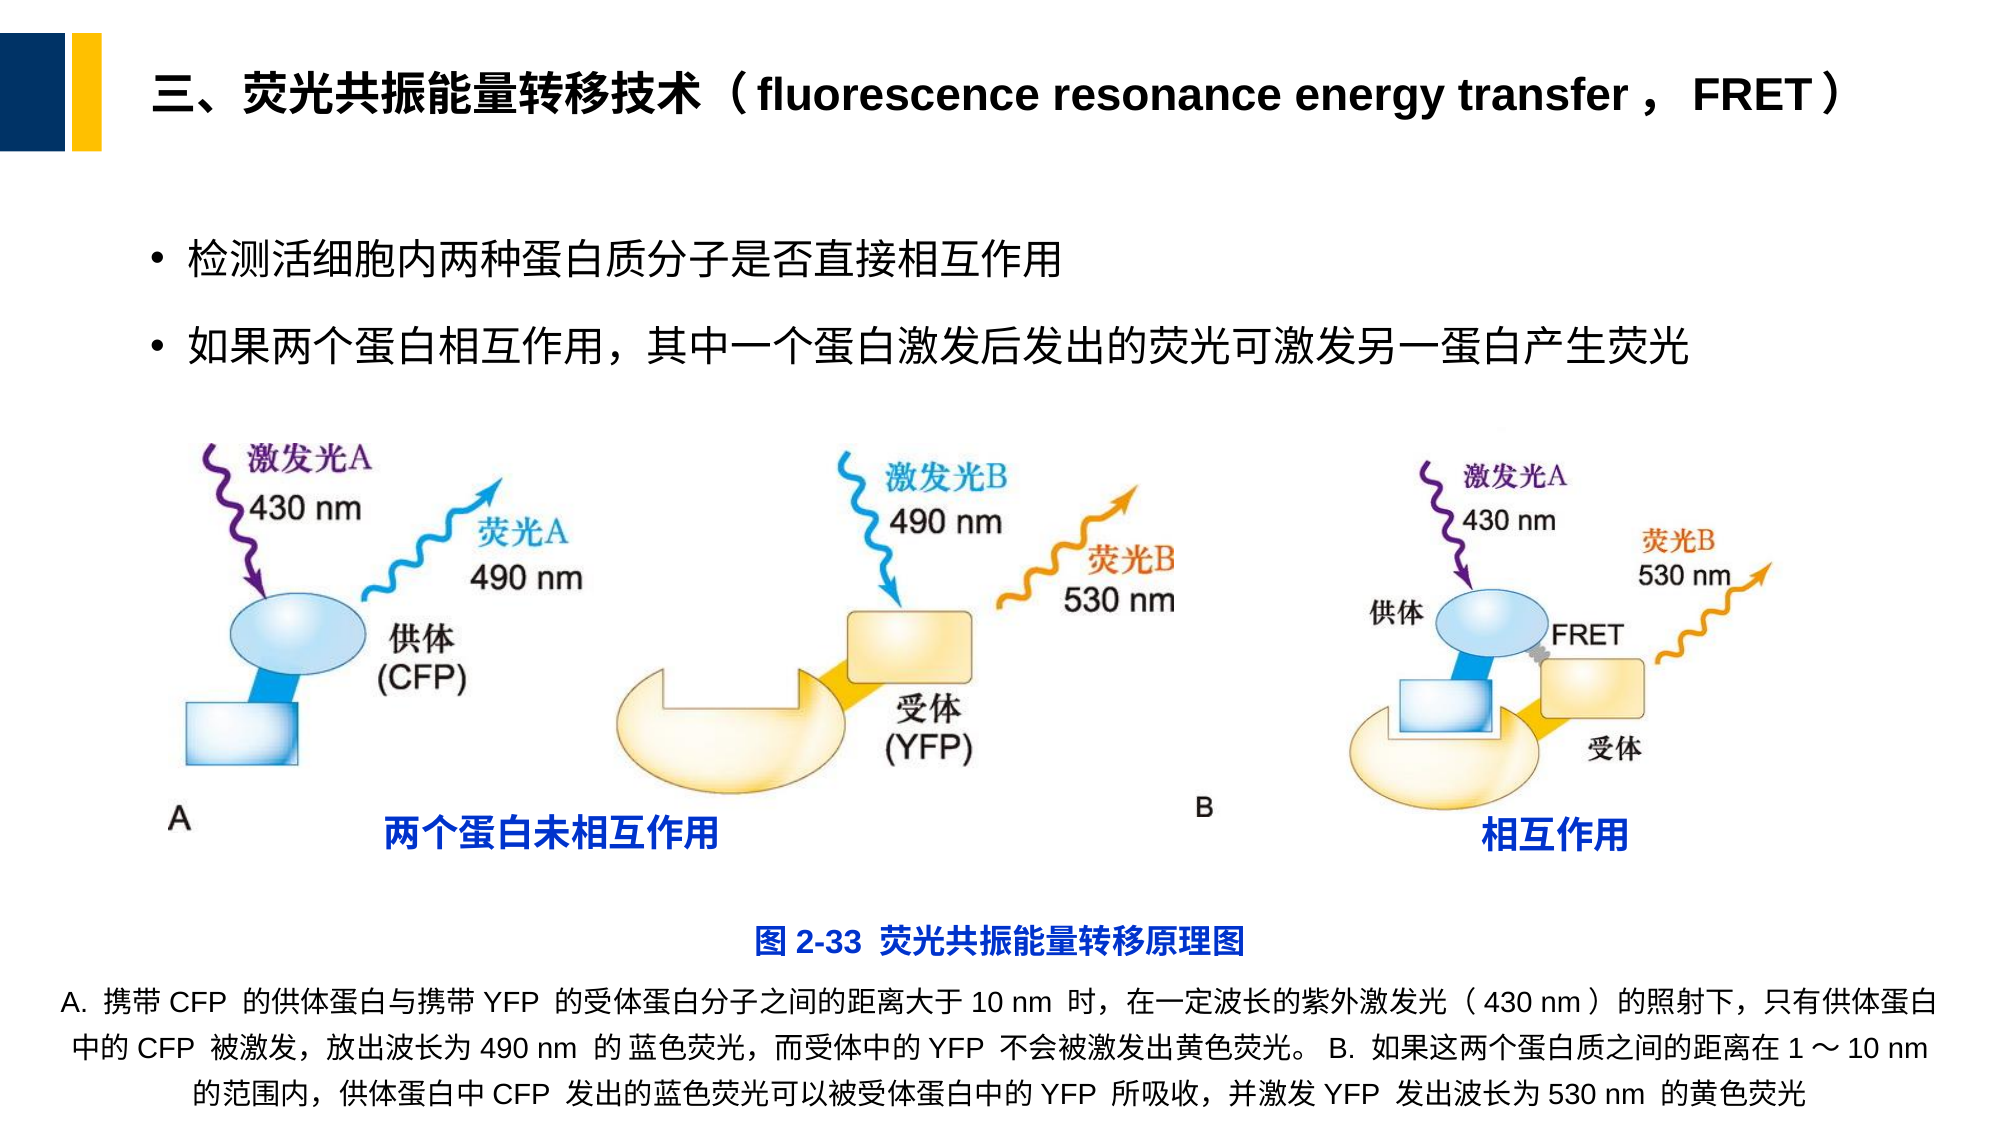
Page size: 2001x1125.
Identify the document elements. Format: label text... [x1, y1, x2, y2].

list 检测活细胞内两种蛋白质分子是否直接相互作用 如果两个蛋白相互作用，其中一个蛋白激发后发出的荧光可激发另一蛋白产生荧光 [135, 200, 1950, 906]
text_box 图2-33 荧光共振能量转移原理图 A. 携带CFP 的供体蛋白与携带YFP 的受体蛋白分子之间的距离大于10 nm 时，在一定波长的紫外激发光（430 nm）的照射下，只有供体蛋白中的CFP 被激发，放出波长为490 nm 的 蓝色荧光，而受体中的YFP 不会被激发出黄色荧光。B. 如果这两个蛋白质之间的距离在1～10 nm 的范围内，供体蛋白中CFP 发出的蓝色荧光可以被受体蛋白中的YFP 所吸收，并激发YFP 发出波长为530 nm 的黄色荧光 [41, 906, 1959, 1118]
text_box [168, 427, 1832, 864]
title 三、荧光共振能量转移技术（fluorescence resonance energy transfer，FRET） [135, 33, 1950, 152]
